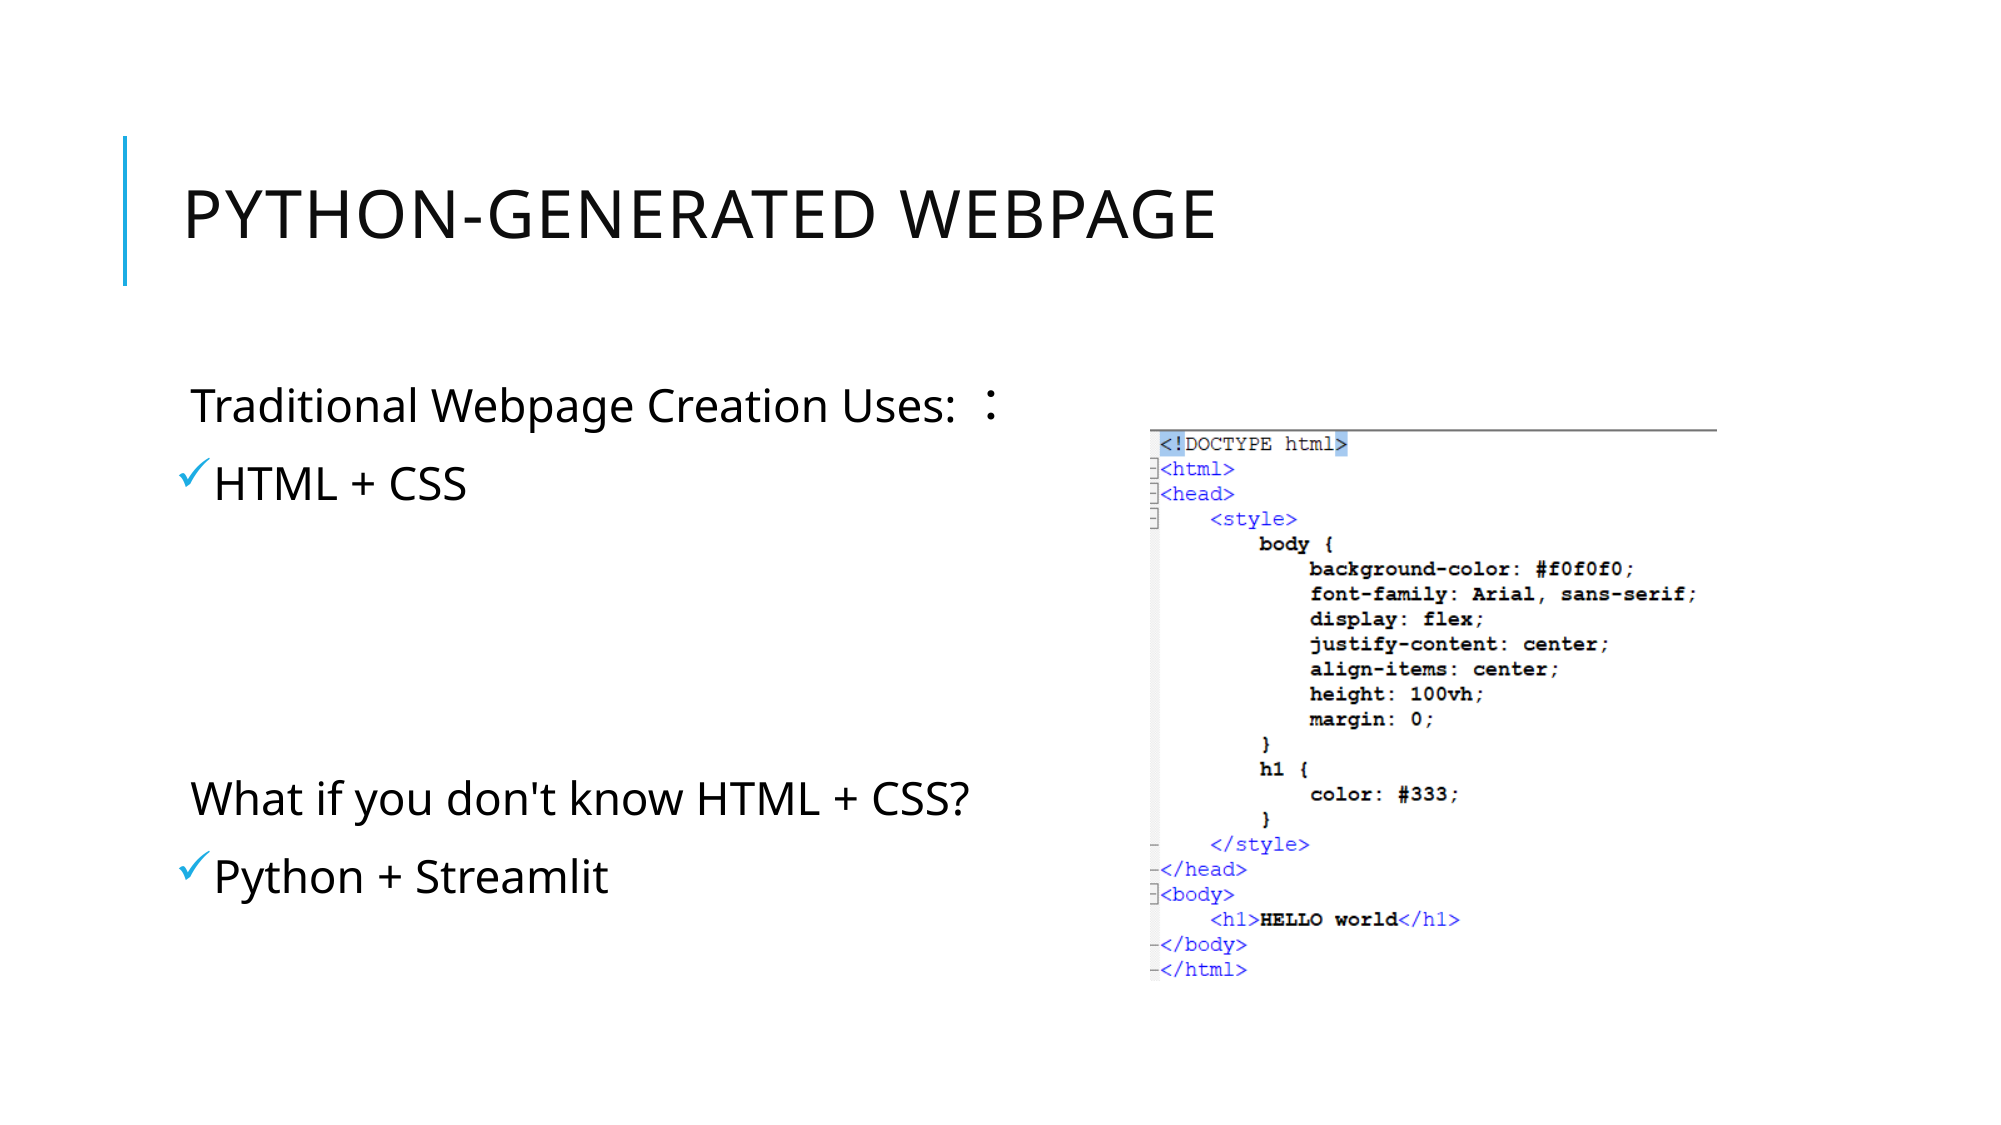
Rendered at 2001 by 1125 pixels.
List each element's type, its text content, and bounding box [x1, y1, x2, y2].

list Traditional Webpage Creation Uses:： HTML + CSS What if you don't know HTML + CSS? Python + Streamlit [168, 375, 1763, 1035]
title Python-generated webpage [168, 96, 1763, 342]
picture [1150, 429, 1718, 981]
